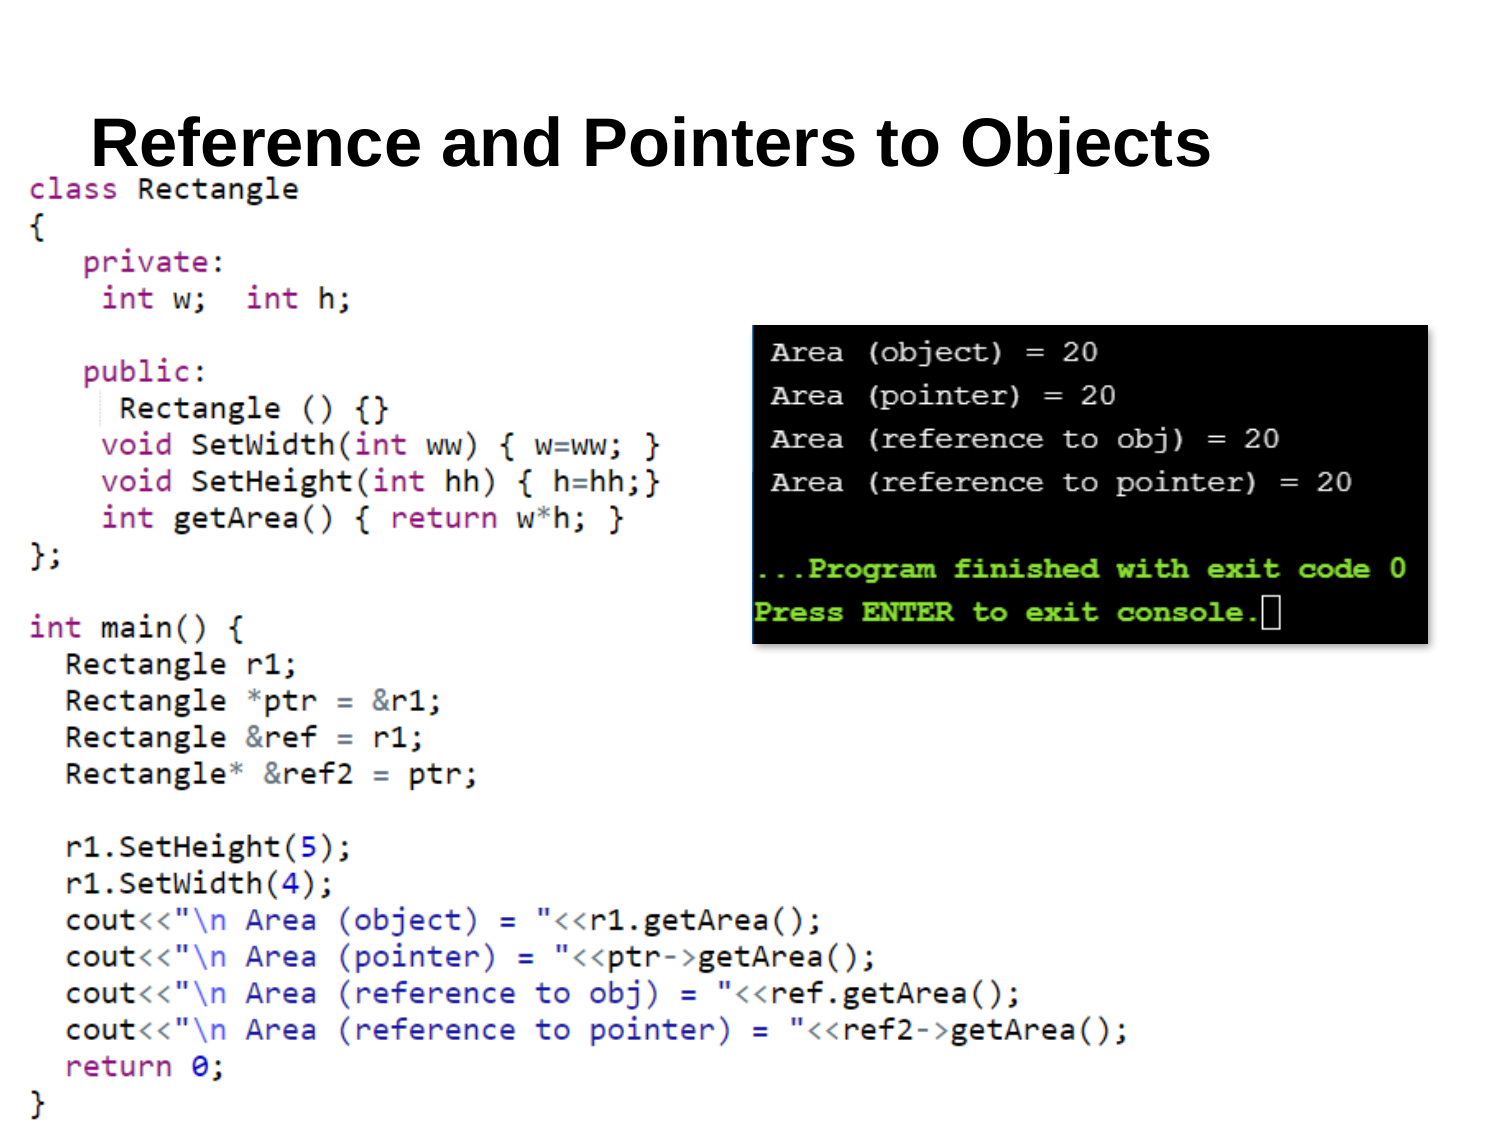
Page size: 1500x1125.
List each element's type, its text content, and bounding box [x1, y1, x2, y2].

title Reference and Pointers to Objects [75, 45, 1425, 233]
picture [24, 174, 1429, 1125]
